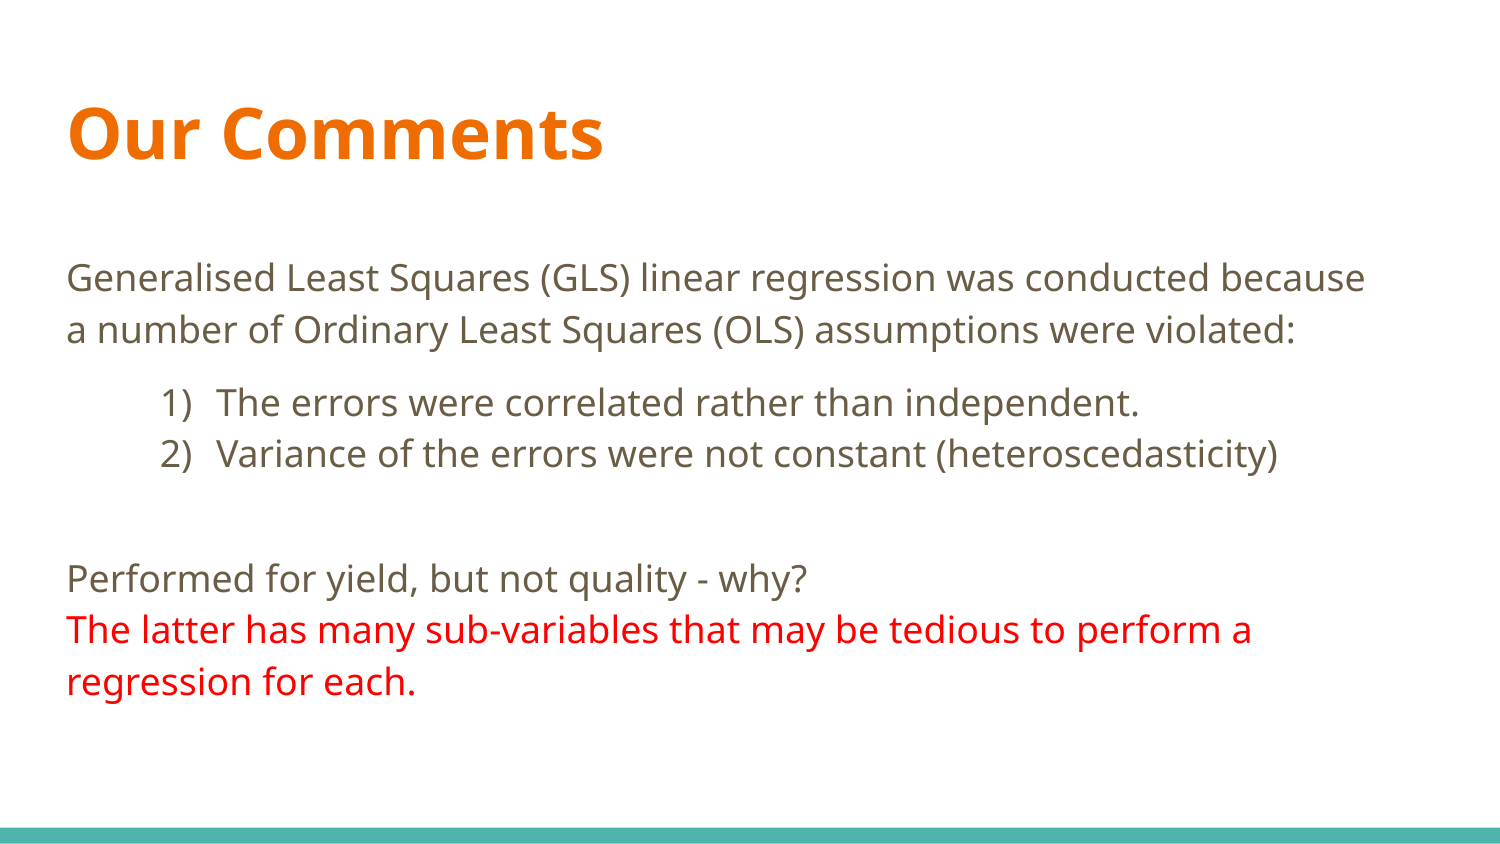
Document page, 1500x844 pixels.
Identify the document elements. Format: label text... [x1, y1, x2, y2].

list Generalised Least Squares (GLS) linear regression was conducted because a number of Ordinary Least Squares (OLS) assumptions were violated: The errors were correlated rather than independent. Variance of the errors were not constant (heteroscedasticity) Performed for yield, but not quality - why? The latter has many sub-variables that may be tedious to perform a regression for each. [51, 232, 1392, 827]
title Our Comments [51, 72, 1449, 189]
